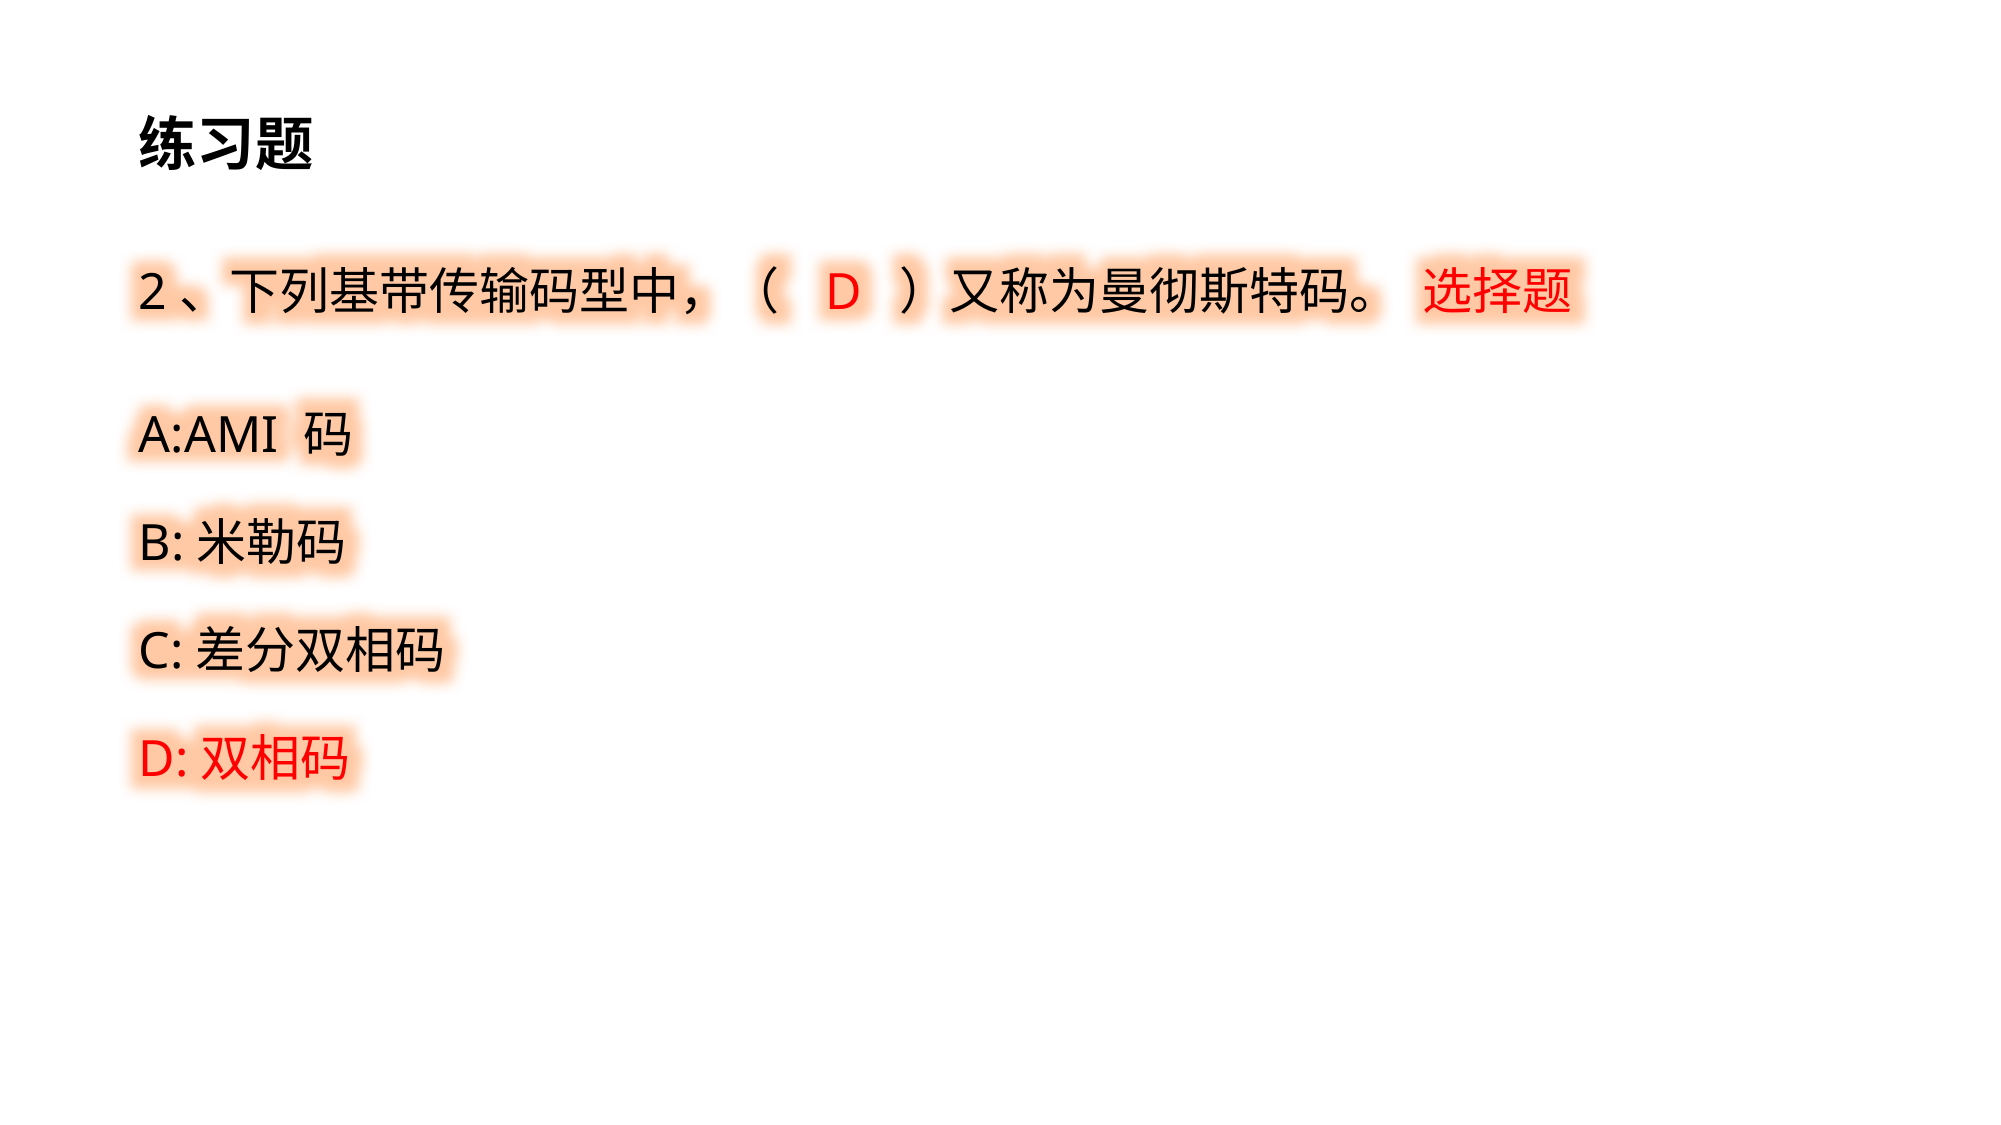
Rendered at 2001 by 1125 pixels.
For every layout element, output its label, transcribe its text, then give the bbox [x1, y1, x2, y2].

text_box 2、下列基带传输码型中，（ D ）又称为曼彻斯特码。 选择题 A:AMI 码 B:米勒码 C:差分双相码 D:双相码 [120, 219, 1839, 1047]
table_cell 0 [117, 216, 1843, 1051]
text_box 练习题 [120, 97, 1568, 187]
text_box 物理层 [113, 212, 1847, 1055]
